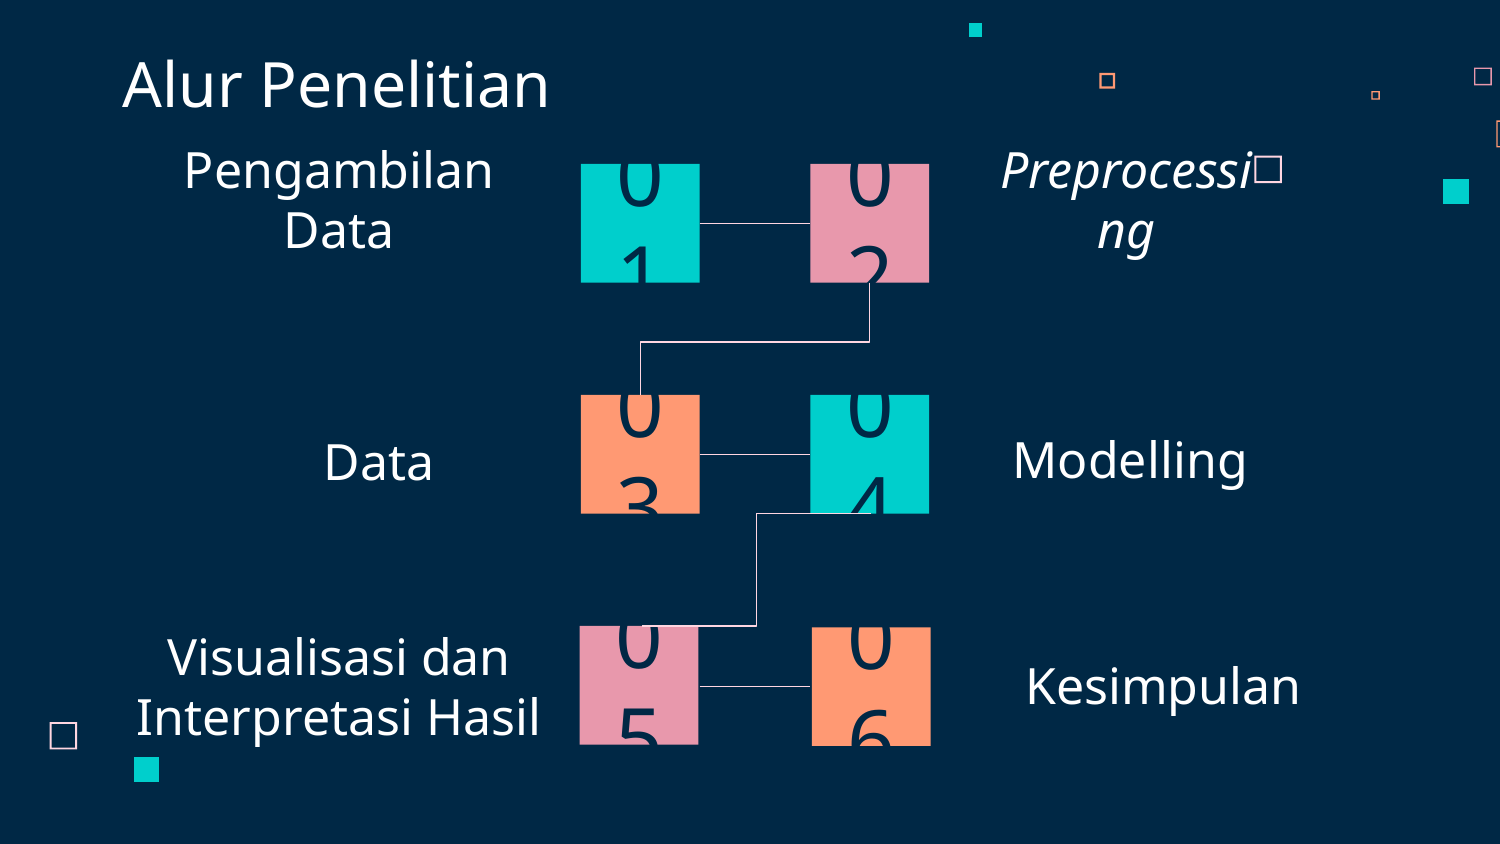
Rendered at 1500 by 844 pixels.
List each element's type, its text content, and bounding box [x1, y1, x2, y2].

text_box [698, 223, 812, 453]
text_box 03 [580, 394, 694, 514]
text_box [699, 454, 813, 685]
text_box 05 [579, 625, 699, 745]
text_box Visualisasi dan Interpretasi Hasil [107, 618, 571, 754]
text_box 02 [810, 163, 930, 283]
title Alur Penelitian [107, 40, 1074, 136]
title Pengambilan Data [136, 167, 542, 274]
text_box Kesimpulan [931, 647, 1395, 722]
text_box 06 [811, 627, 931, 746]
text_box 04 [816, 394, 930, 514]
title Preprocessing [971, 167, 1281, 274]
text_box 01 [580, 163, 700, 283]
title Modelling [976, 397, 1285, 504]
title Data [225, 399, 534, 506]
